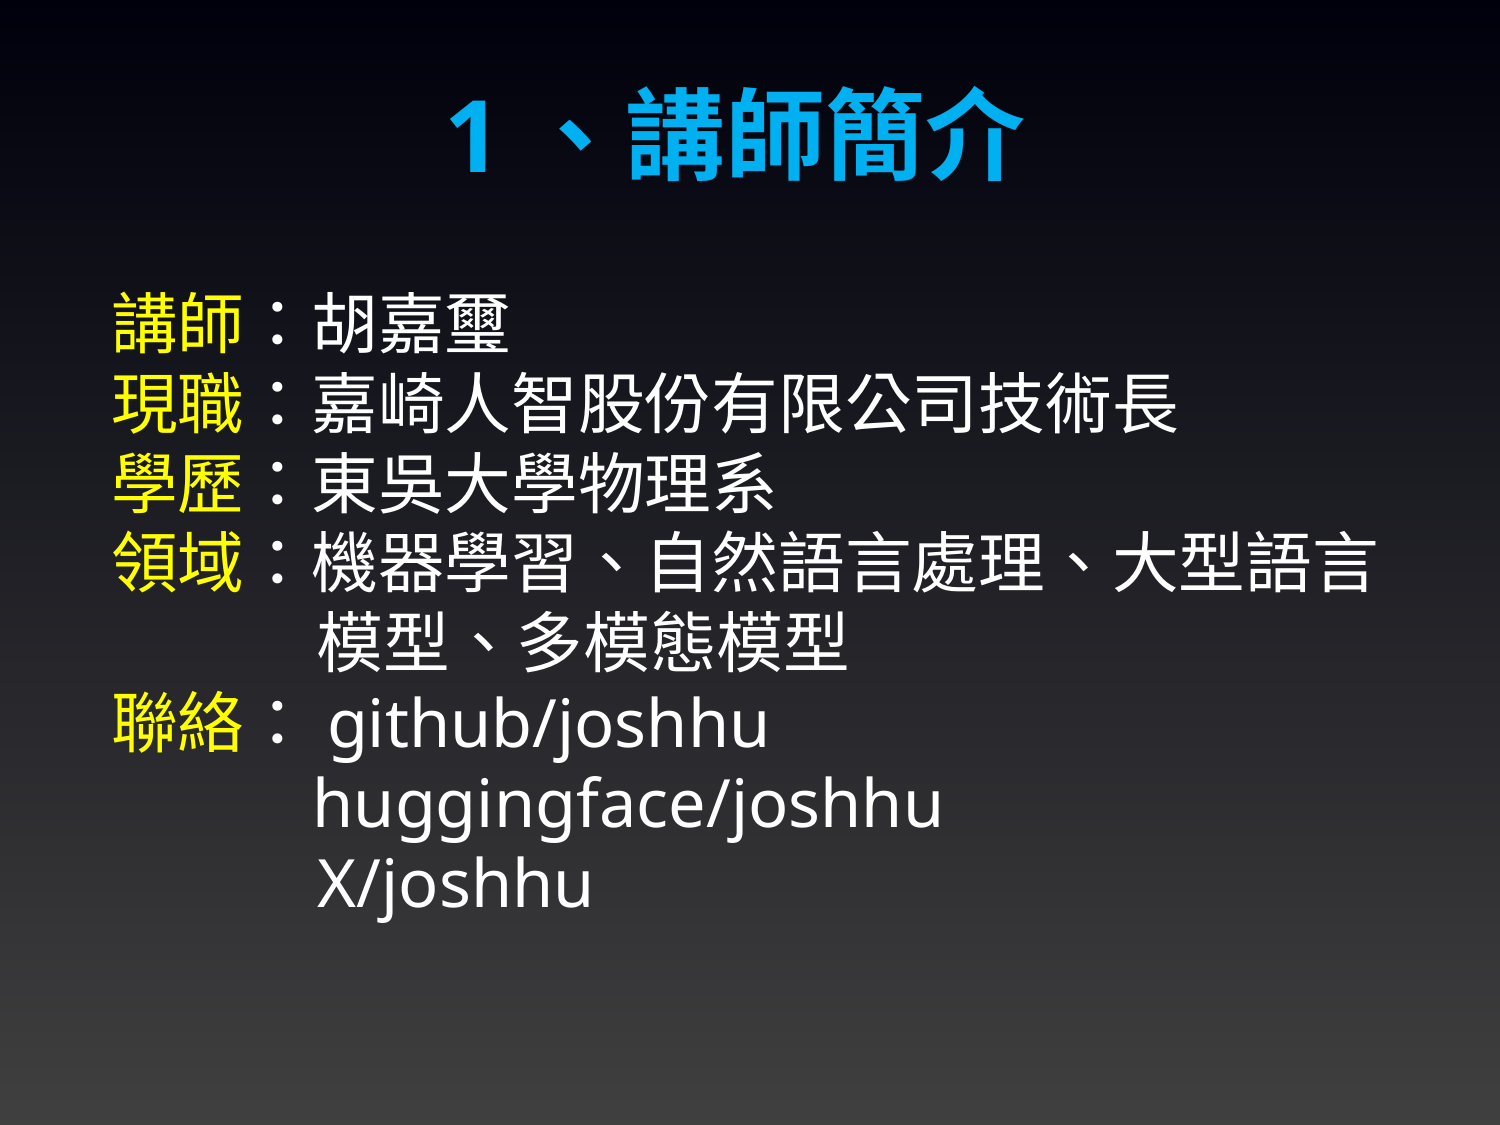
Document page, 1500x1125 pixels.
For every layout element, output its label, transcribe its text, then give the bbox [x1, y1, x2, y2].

text_box 1、講師簡介 [429, 45, 1230, 208]
text_box 講師：胡嘉璽 現職：嘉崎人智股份有限公司技術長 學歷：東吳大學物理系 領域：機器學習、自然語言處理、大型語言模型、多模態模型 聯絡：github/joshhu huggingface/joshhu X/joshhu [96, 274, 1435, 929]
